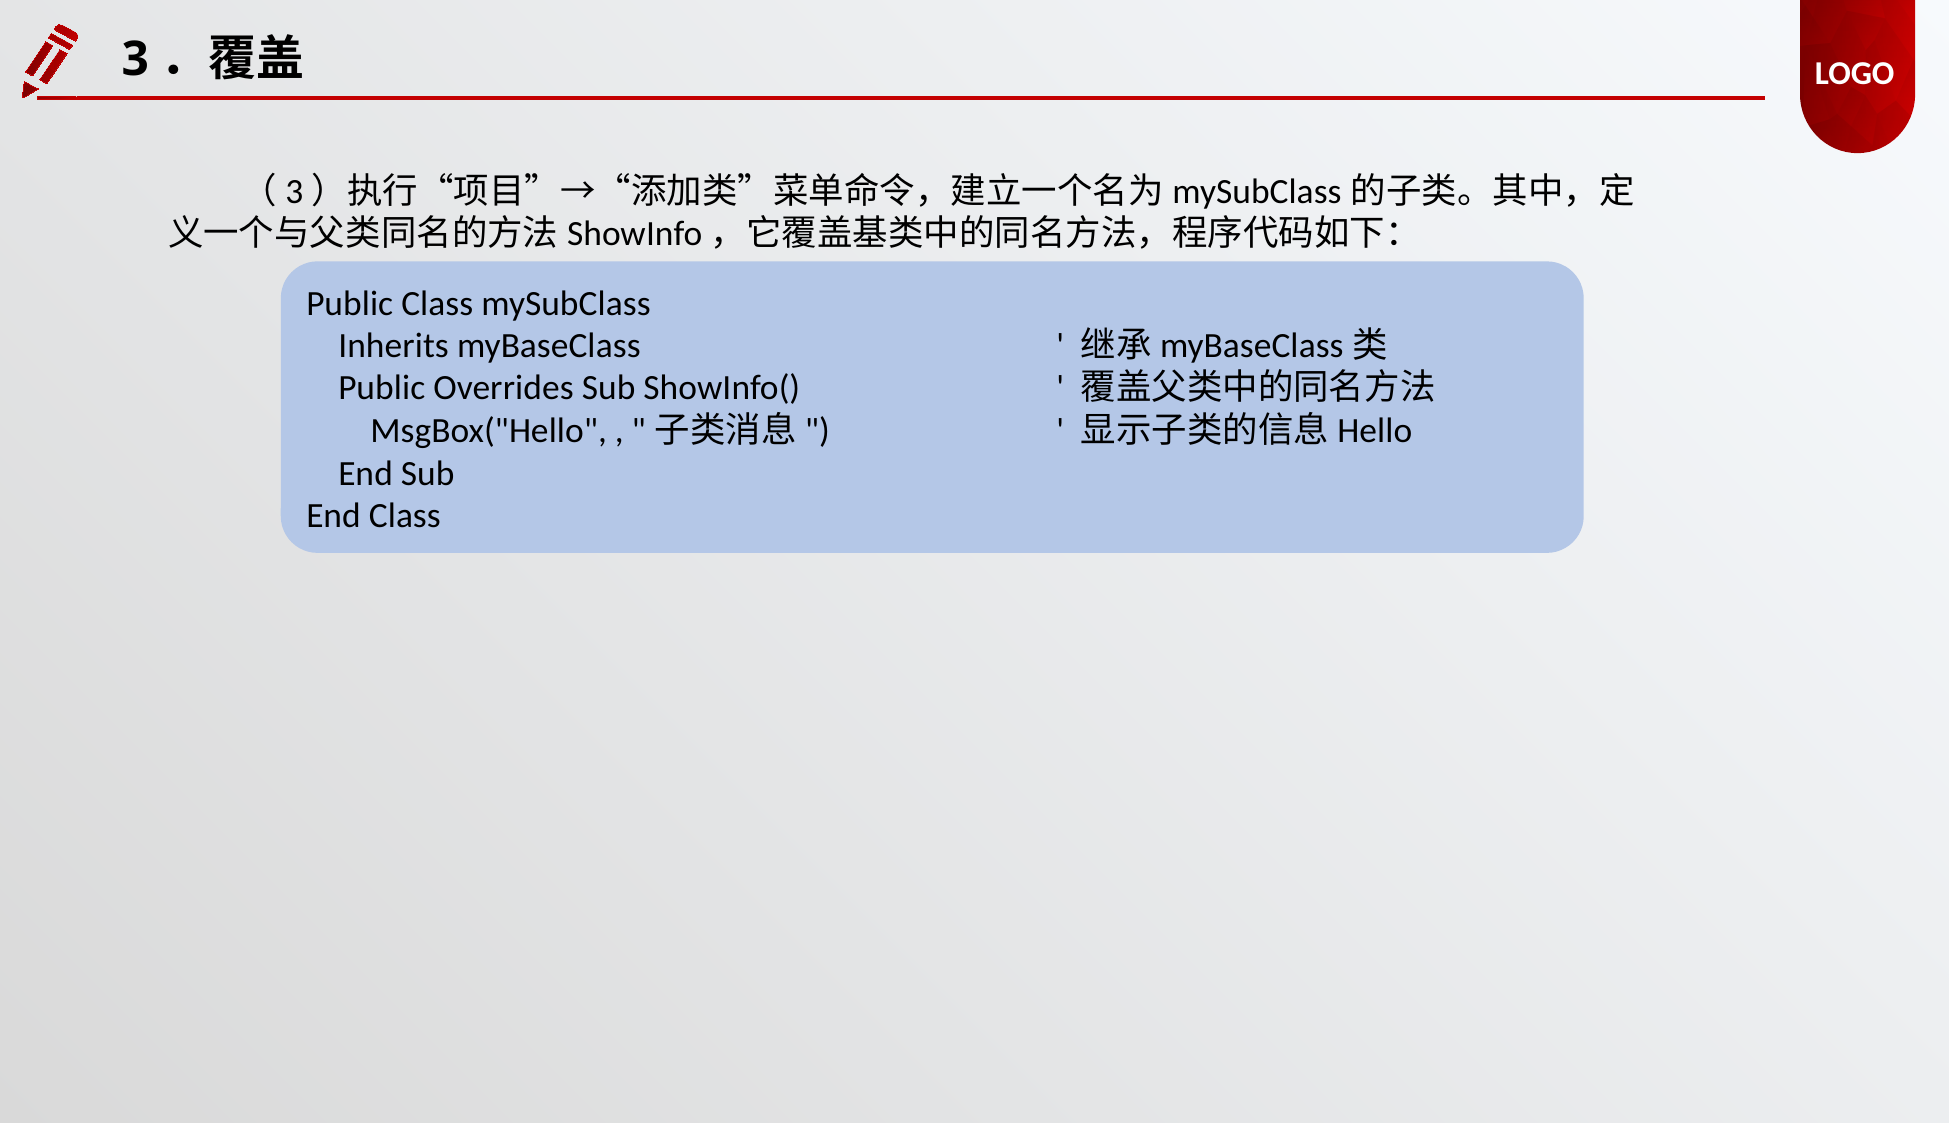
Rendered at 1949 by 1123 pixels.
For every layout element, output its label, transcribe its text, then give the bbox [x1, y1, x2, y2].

text_box 3．覆盖 [101, 17, 764, 95]
picture [26, 42, 52, 75]
text_box （3）执行“项目”→“添加类”菜单命令，建立一个名为mySubClass的子类。其中，定义一个与父类同名的方法ShowInfo，它覆盖基类中的同名方法，程序代码如下： [153, 160, 1656, 261]
picture [22, 82, 37, 97]
picture [48, 33, 73, 49]
picture [54, 24, 78, 41]
picture [40, 50, 67, 83]
text_box Public Class mySubClass Inherits myBaseClass ' 继承myBaseClass类 Public Overrides Sub ShowInfo() ' 覆盖父类中的同名方法 MsgBox("Hello", , "子类消息") ' 显示子类的信息Hello End Sub End Class [280, 261, 1584, 553]
picture [1800, 0, 1916, 154]
